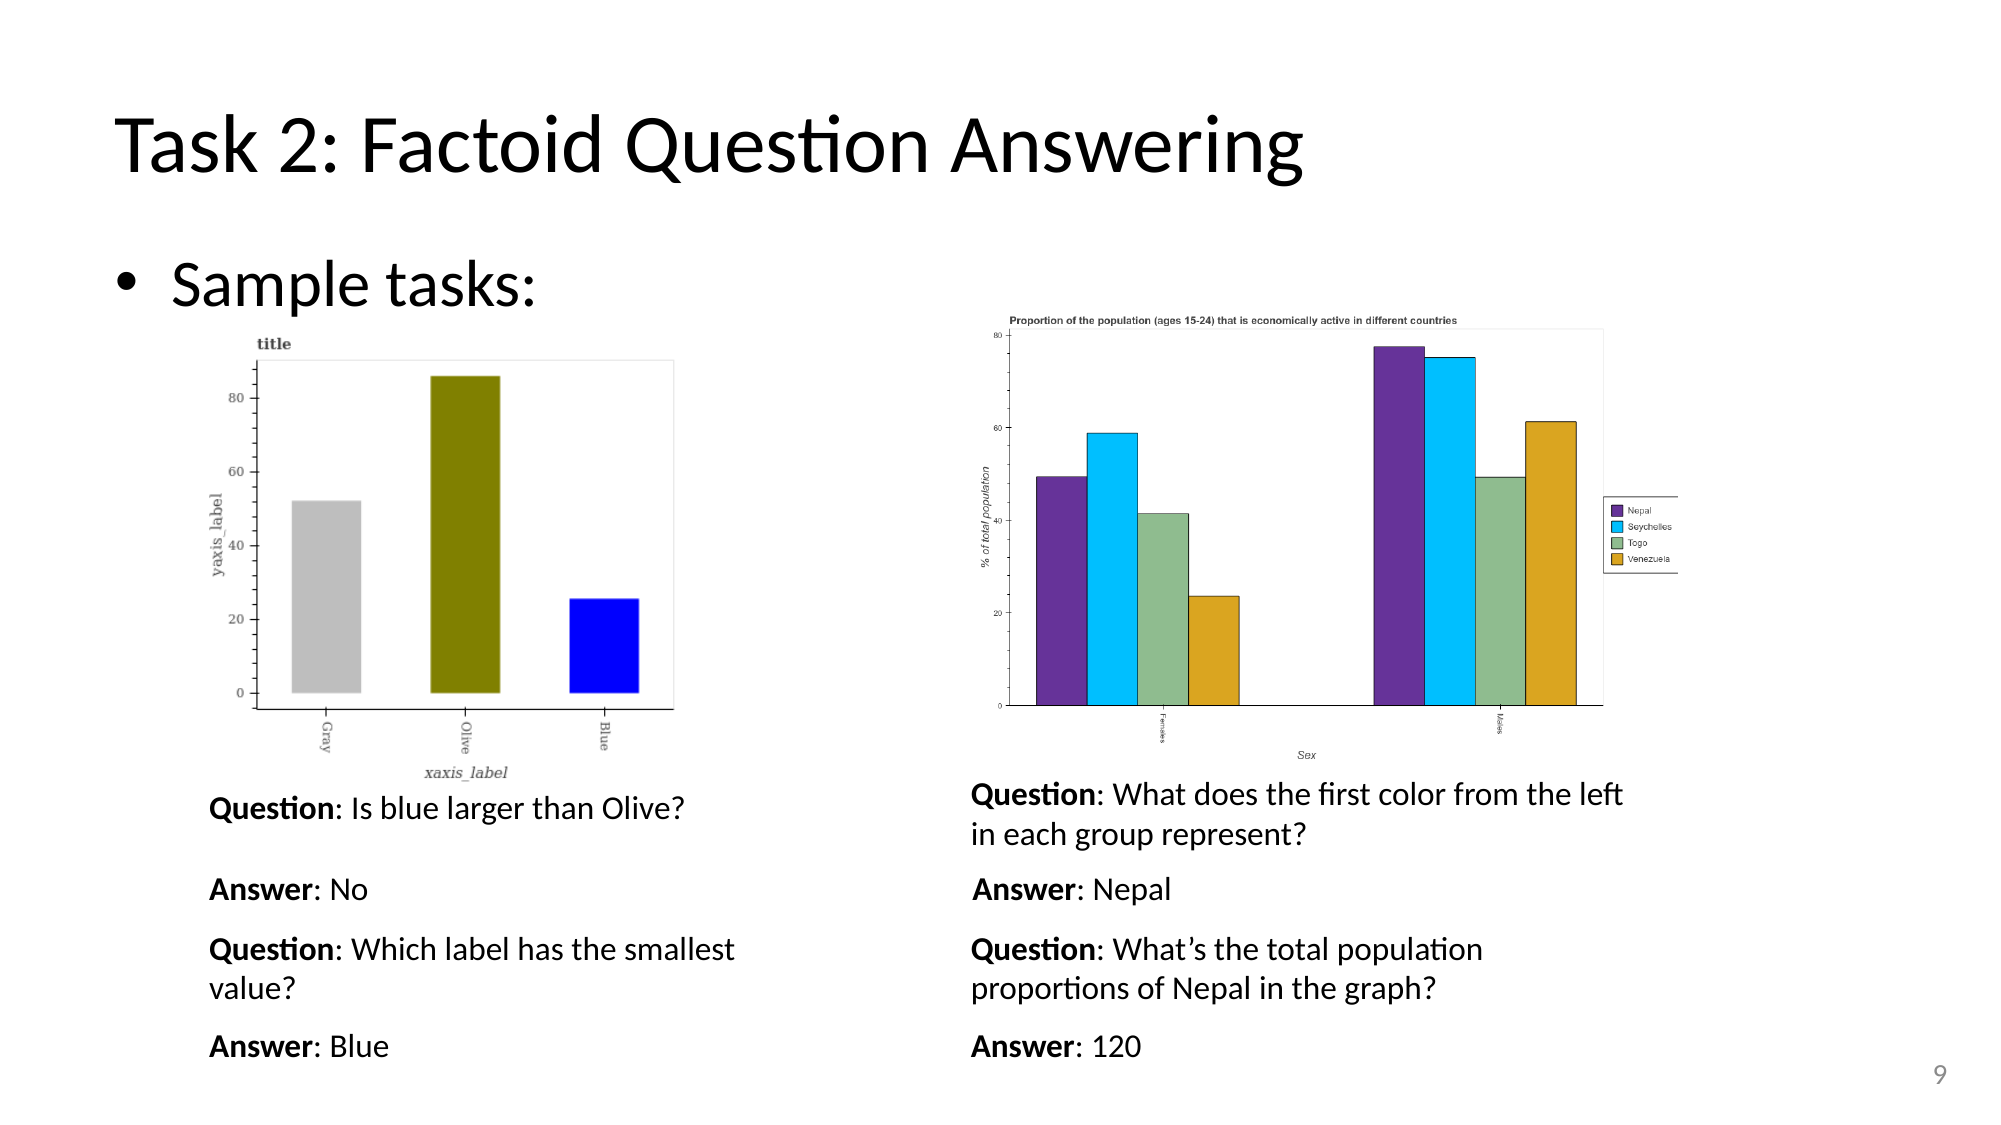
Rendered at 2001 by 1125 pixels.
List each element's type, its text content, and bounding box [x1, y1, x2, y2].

text_box Answer: No [194, 859, 791, 974]
text_box Question: What does the first color from the left in each group represent? [956, 764, 1654, 860]
text_box Question: What’s the total population proportions of Nepal in the graph? [955, 919, 1576, 1015]
list Sample tasks: [99, 232, 1900, 1005]
text_box Question: Which label has the smallest value? [194, 919, 767, 1015]
slide_number 9 [1609, 1042, 1963, 1103]
text_box Answer: Blue [194, 1016, 791, 1112]
text_box Answer: 120 [956, 1016, 1609, 1112]
picture [199, 324, 679, 785]
text_box Question: Is blue larger than Olive? [194, 778, 832, 834]
title Task 2: Factoid Question Answering [99, 45, 1900, 232]
picture [974, 307, 1678, 763]
text_box Answer: Nepal [957, 859, 1610, 974]
